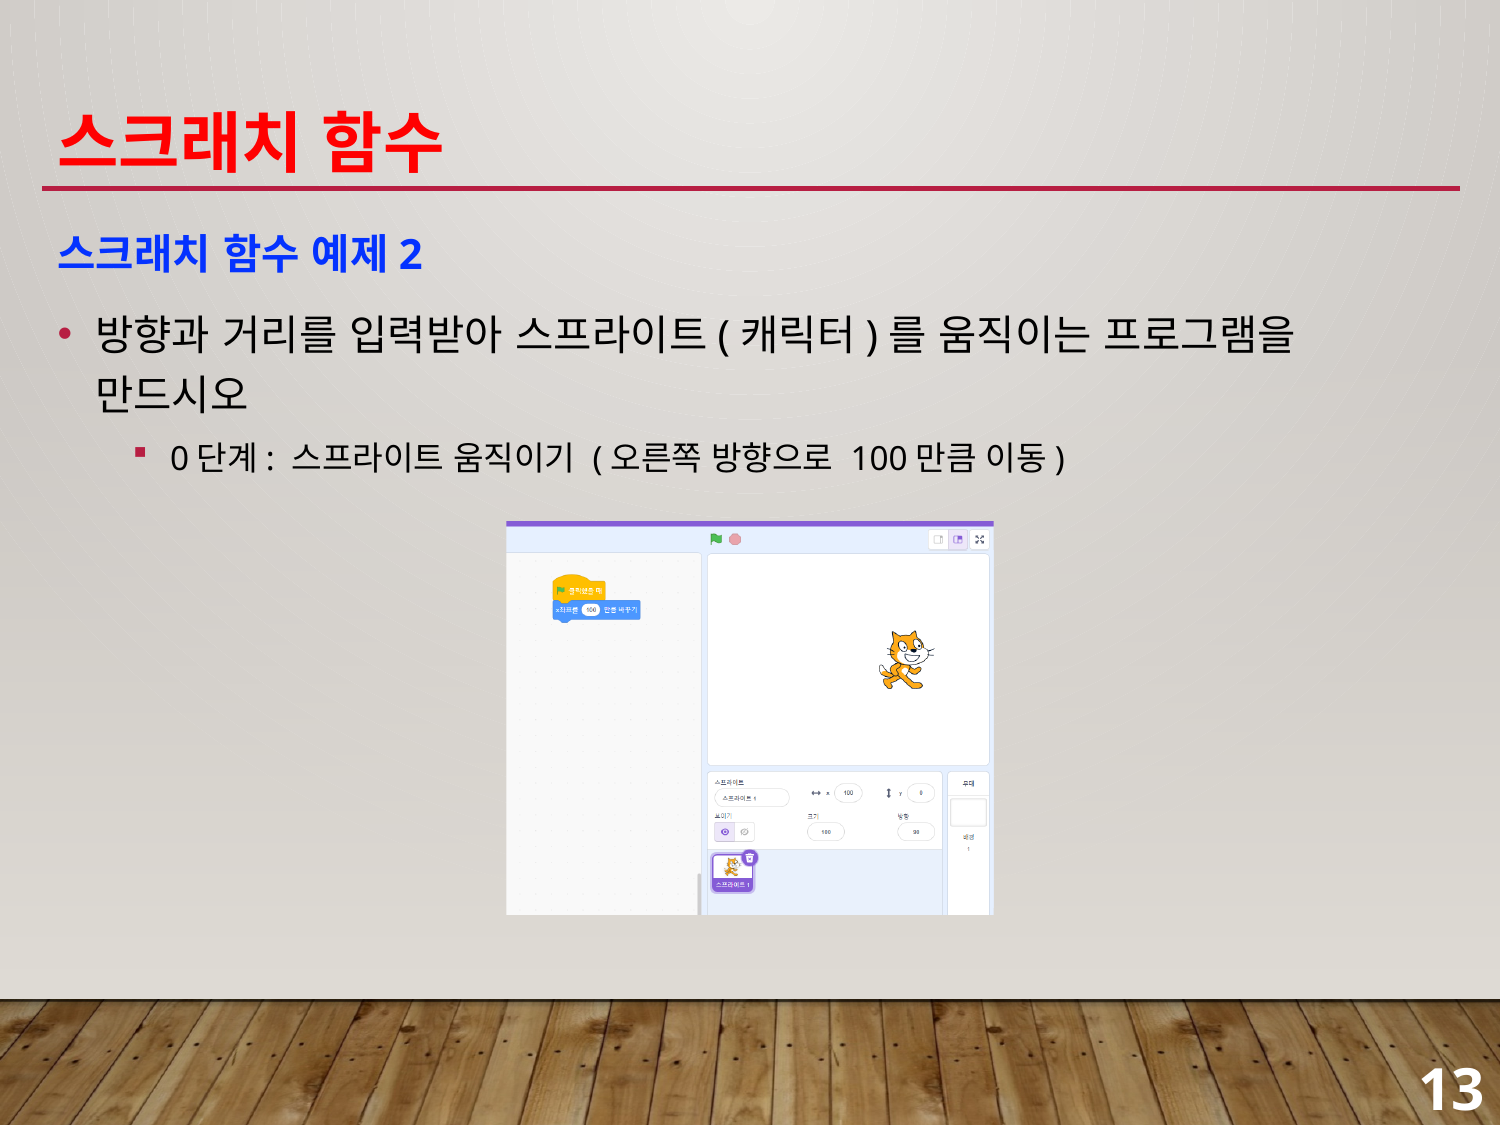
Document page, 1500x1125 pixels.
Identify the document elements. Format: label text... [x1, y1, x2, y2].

list 스크래치 함수 예제2 방향과 거리를 입력받아 스프라이트(캐릭터)를 움직이는 프로그램을 만드시오 0단계: 스프라이트 움직이기 (오른쪽 방향으로 100만큼 이동) [42, 210, 1461, 993]
picture [506, 521, 994, 915]
title 스크래치 함수 [42, 16, 1461, 189]
picture [0, 999, 1500, 1125]
